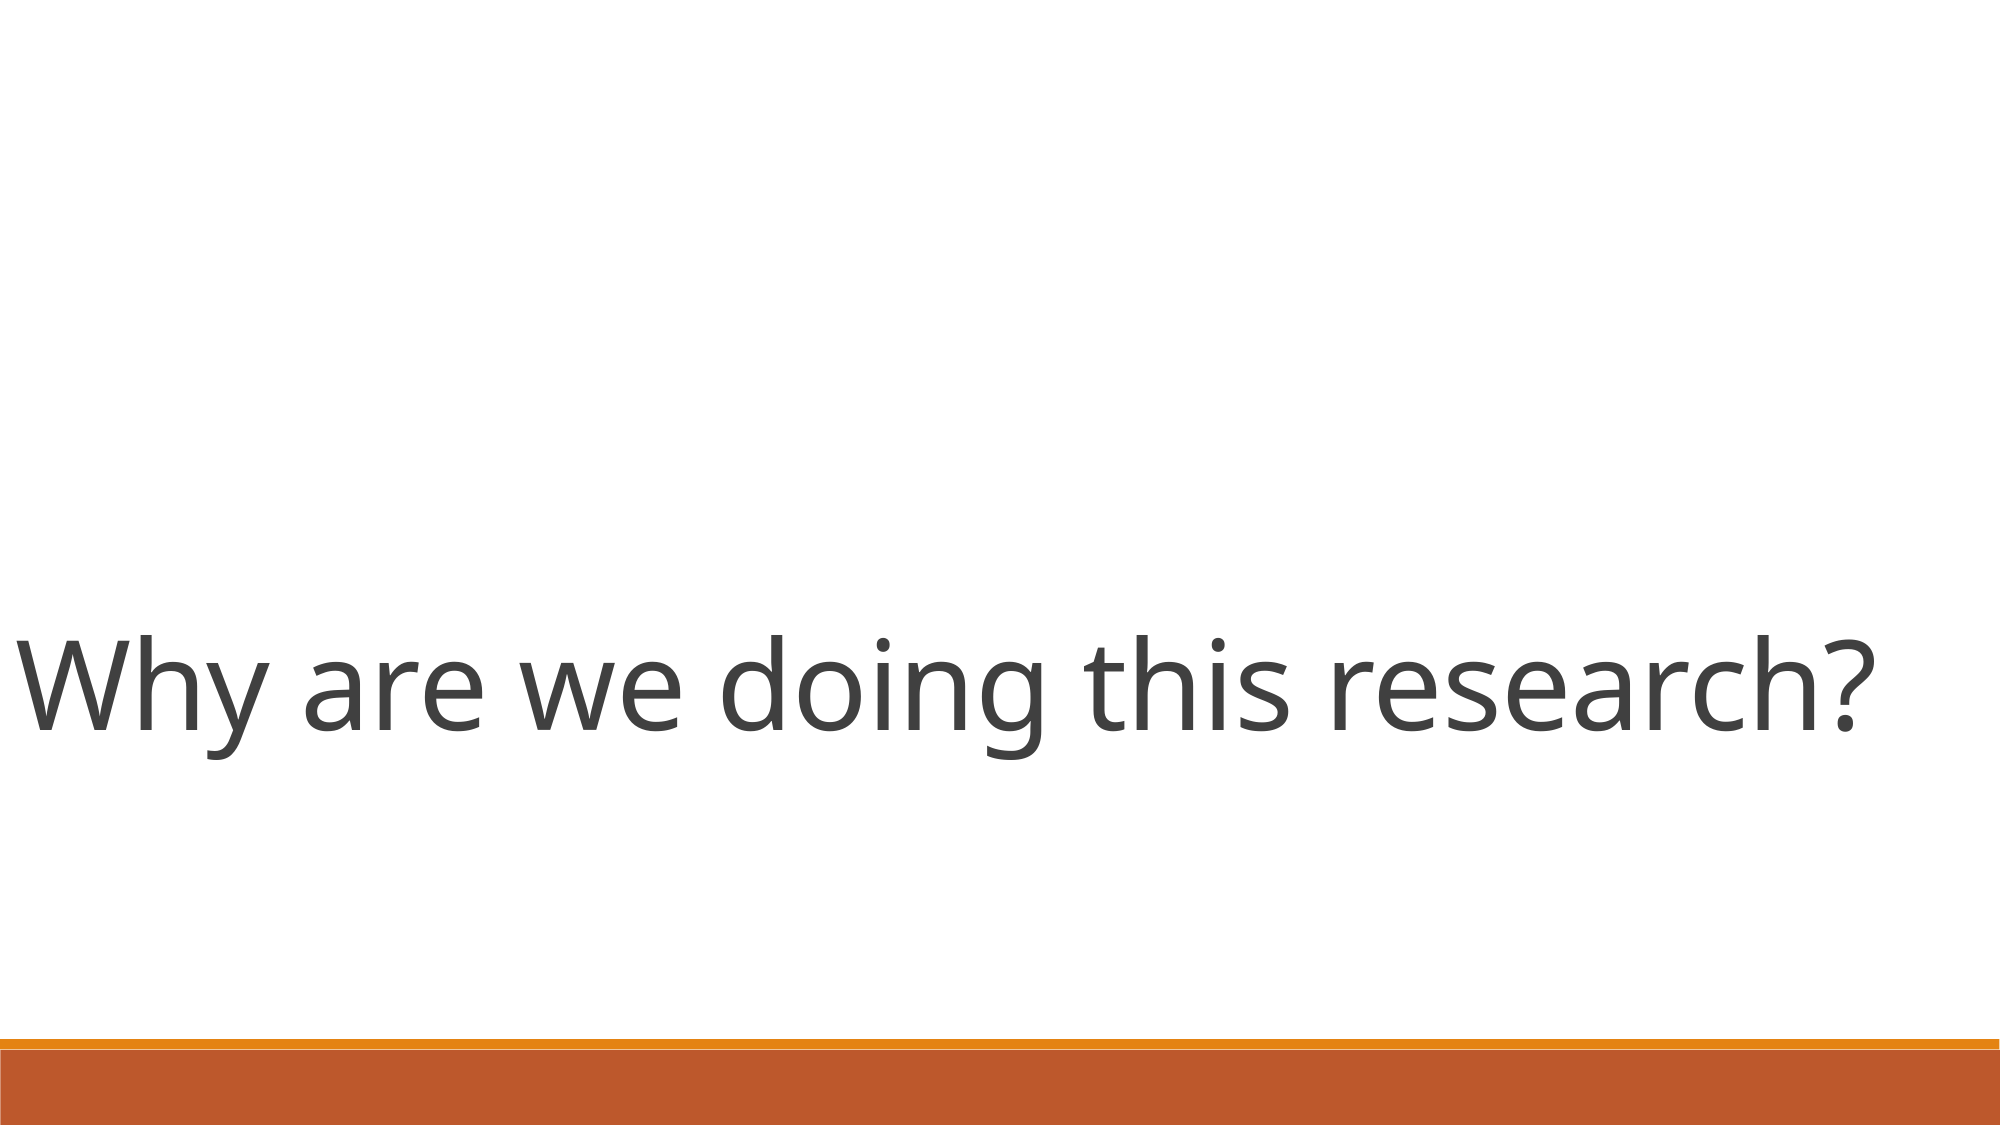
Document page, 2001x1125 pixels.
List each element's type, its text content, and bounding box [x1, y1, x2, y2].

title Why are we doing this research? [0, 258, 1895, 764]
